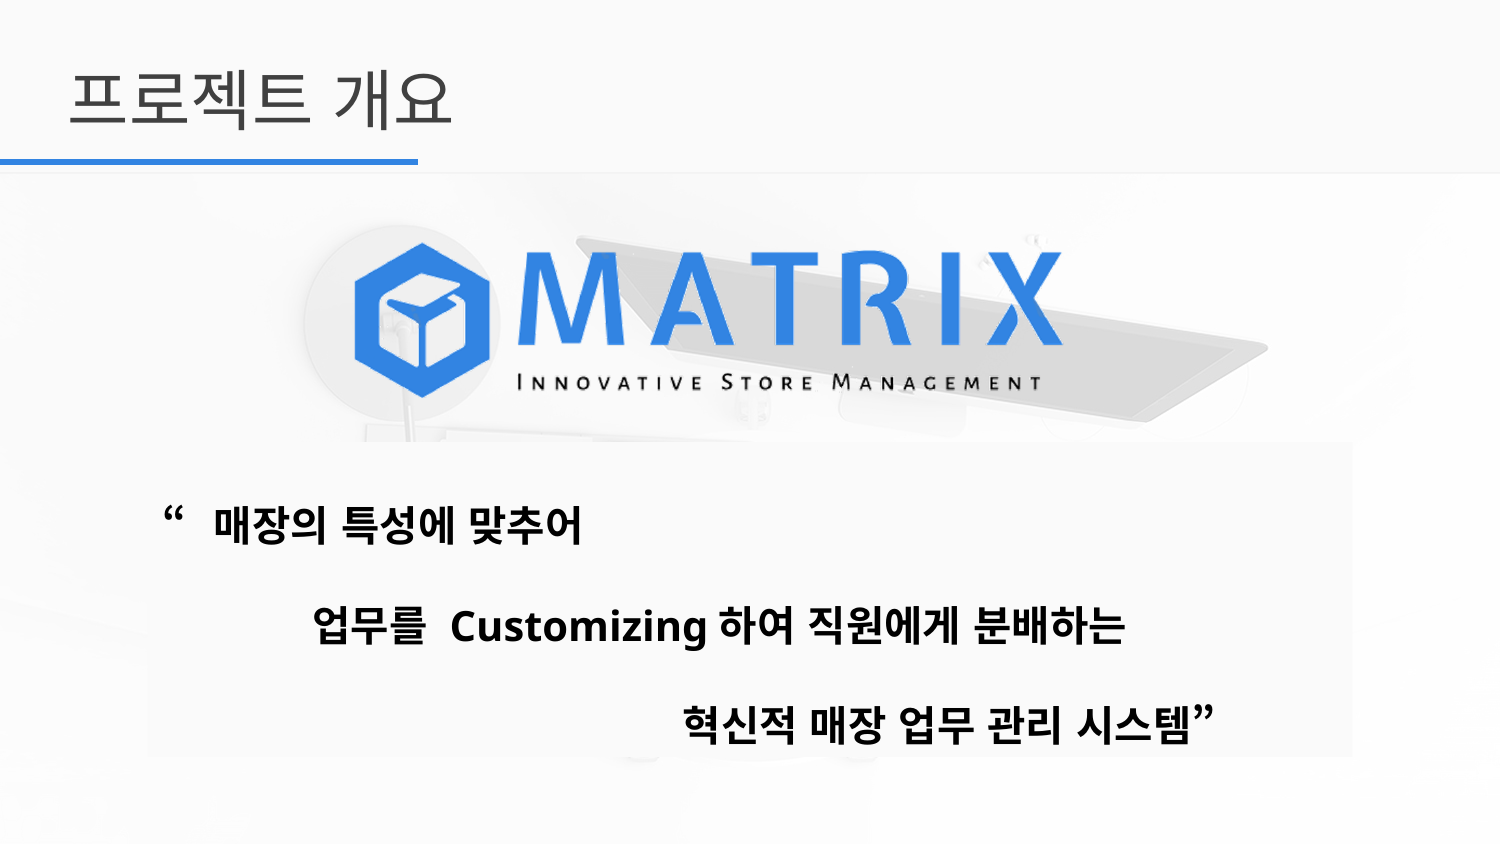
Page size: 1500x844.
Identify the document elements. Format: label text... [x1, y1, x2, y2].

text_box “매장의 특성에 맞추어 업무를 Customizing하여 직원에게 분배하는 혁신적 매장 업무 관리 시스템” [147, 442, 1353, 757]
list 프로젝트 개요 [53, 51, 1500, 146]
picture [0, 174, 1500, 844]
text_box [0, 0, 1500, 174]
